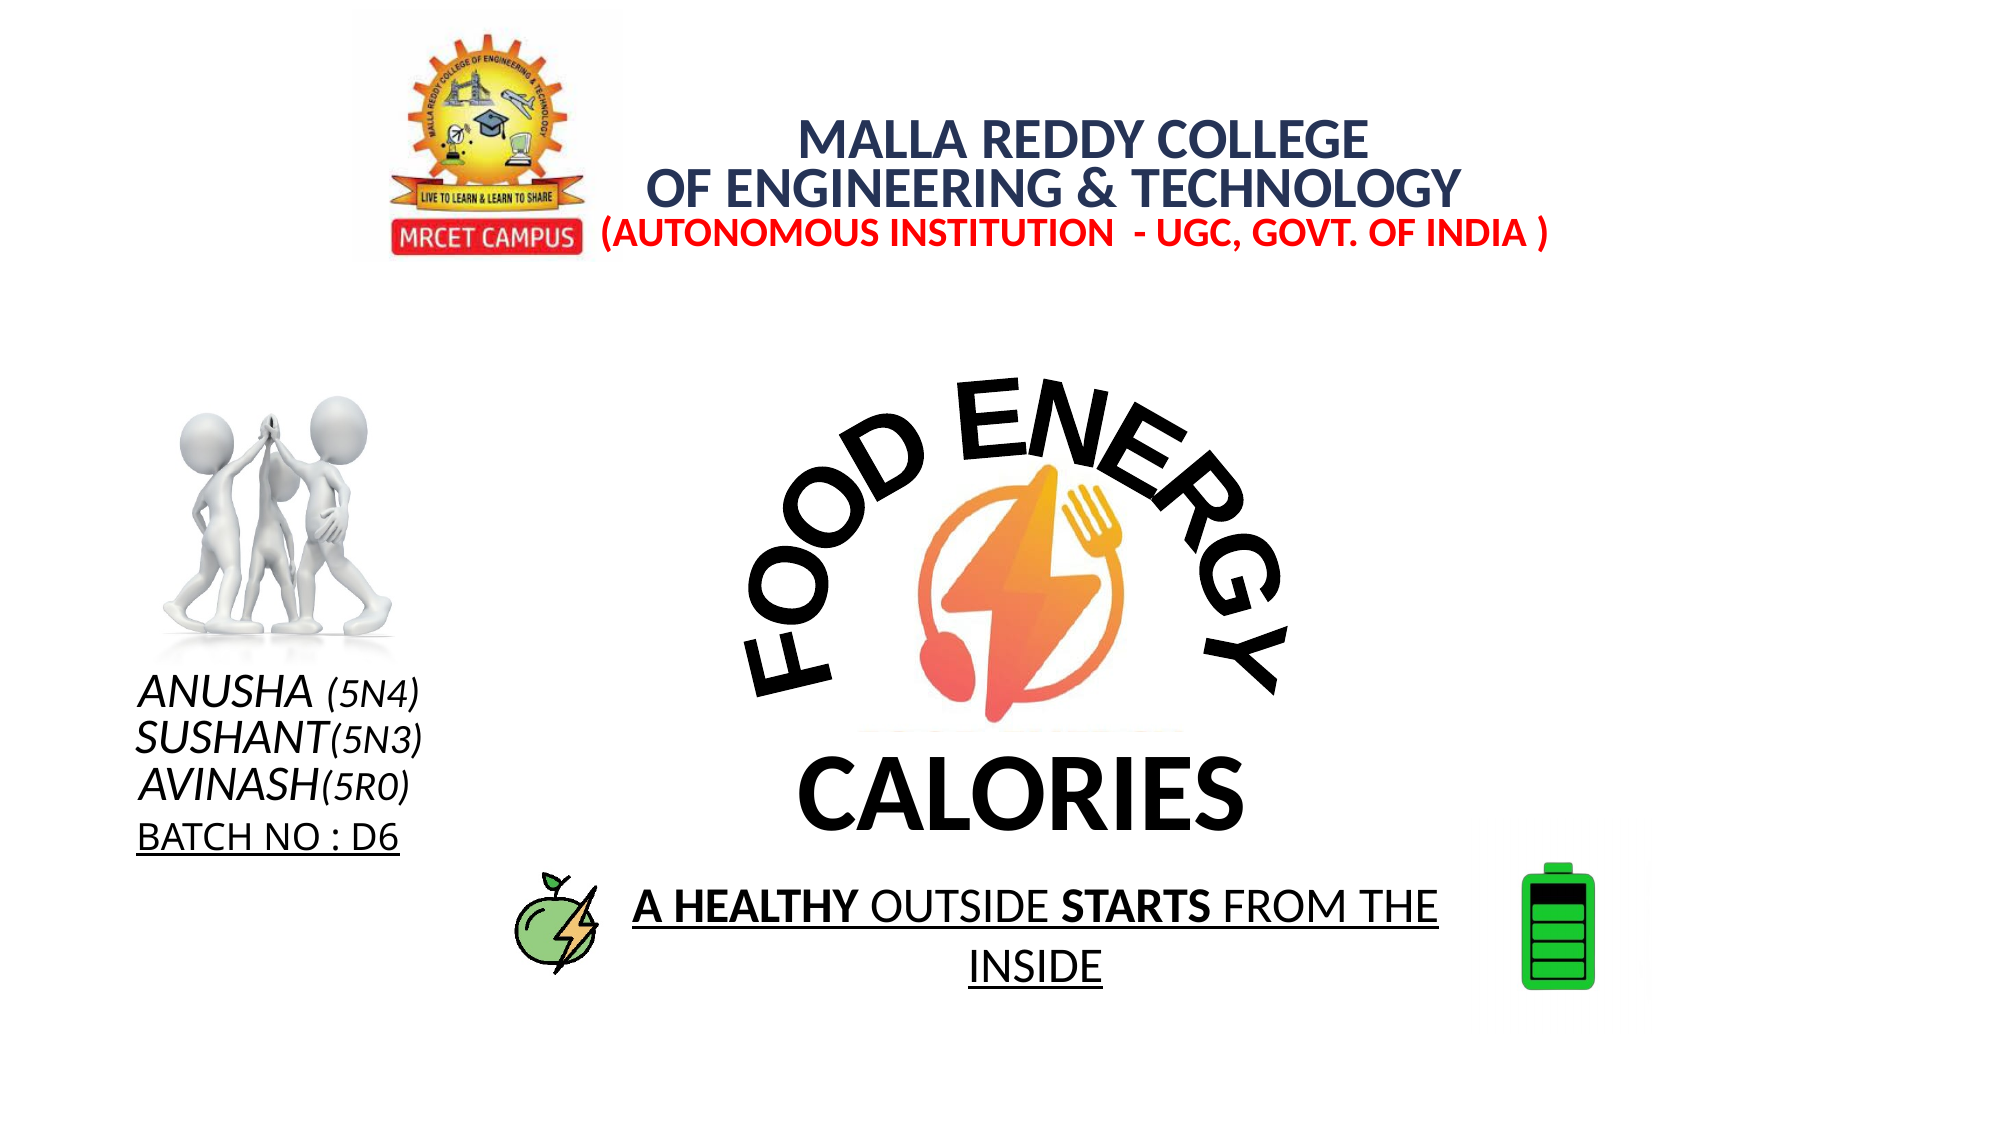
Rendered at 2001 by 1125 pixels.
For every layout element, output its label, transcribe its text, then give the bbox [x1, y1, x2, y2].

picture [1464, 818, 1652, 1034]
picture [352, 9, 623, 262]
text_box (AUTONOMOUS INSTITUTION - UGC, GOVT. OF INDIA ) [585, 197, 1613, 263]
text_box AVINASH(5R0) [123, 742, 426, 818]
text_box OF ENGINEERING & TECHNOLOGY [631, 141, 1807, 227]
text_box SUSHANT(5N3) [96, 696, 463, 771]
text_box ANUSHA (5N4) [123, 649, 436, 696]
picture [153, 393, 406, 666]
picture [743, 393, 1272, 732]
text_box CALORIES [657, 710, 1387, 861]
text_box A HEALTHY OUTSIDE STARTS FROM THE INSIDE [551, 864, 1464, 1000]
picture [499, 866, 614, 980]
text_box BATCH NO : D6 [121, 805, 421, 866]
text_box MALLA REDDY COLLEGE [623, 92, 1448, 178]
